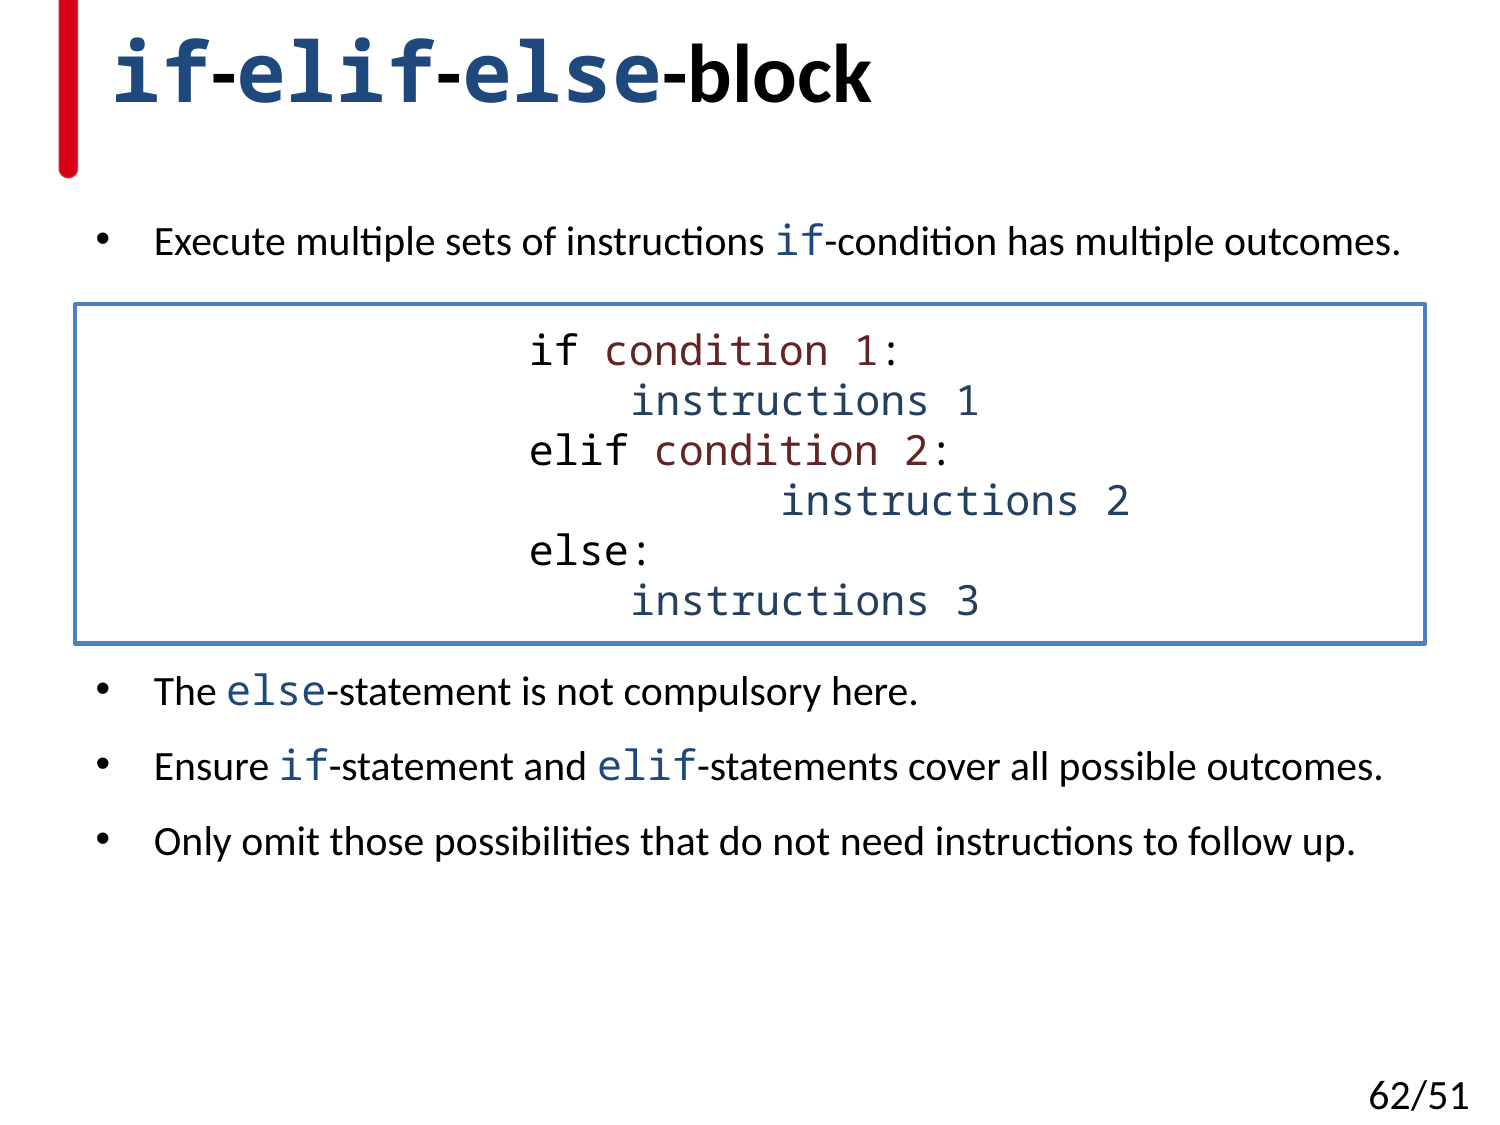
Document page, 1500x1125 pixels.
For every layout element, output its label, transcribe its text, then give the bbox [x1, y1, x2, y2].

title if-elif-else-block [96, 0, 1500, 138]
picture [57, 0, 81, 200]
list Execute multiple sets of instructions if-condition has multiple outcomes. The else-statement is not compulsory here. Ensure if-statement and elif-statements cover all possible outcomes. Only omit those possibilities that do not need instructions to follow up. [80, 206, 1470, 701]
text_box if condition 1: instructions 1 elif condition 2: instructions 2 else: instructions 3 [73, 302, 1427, 646]
